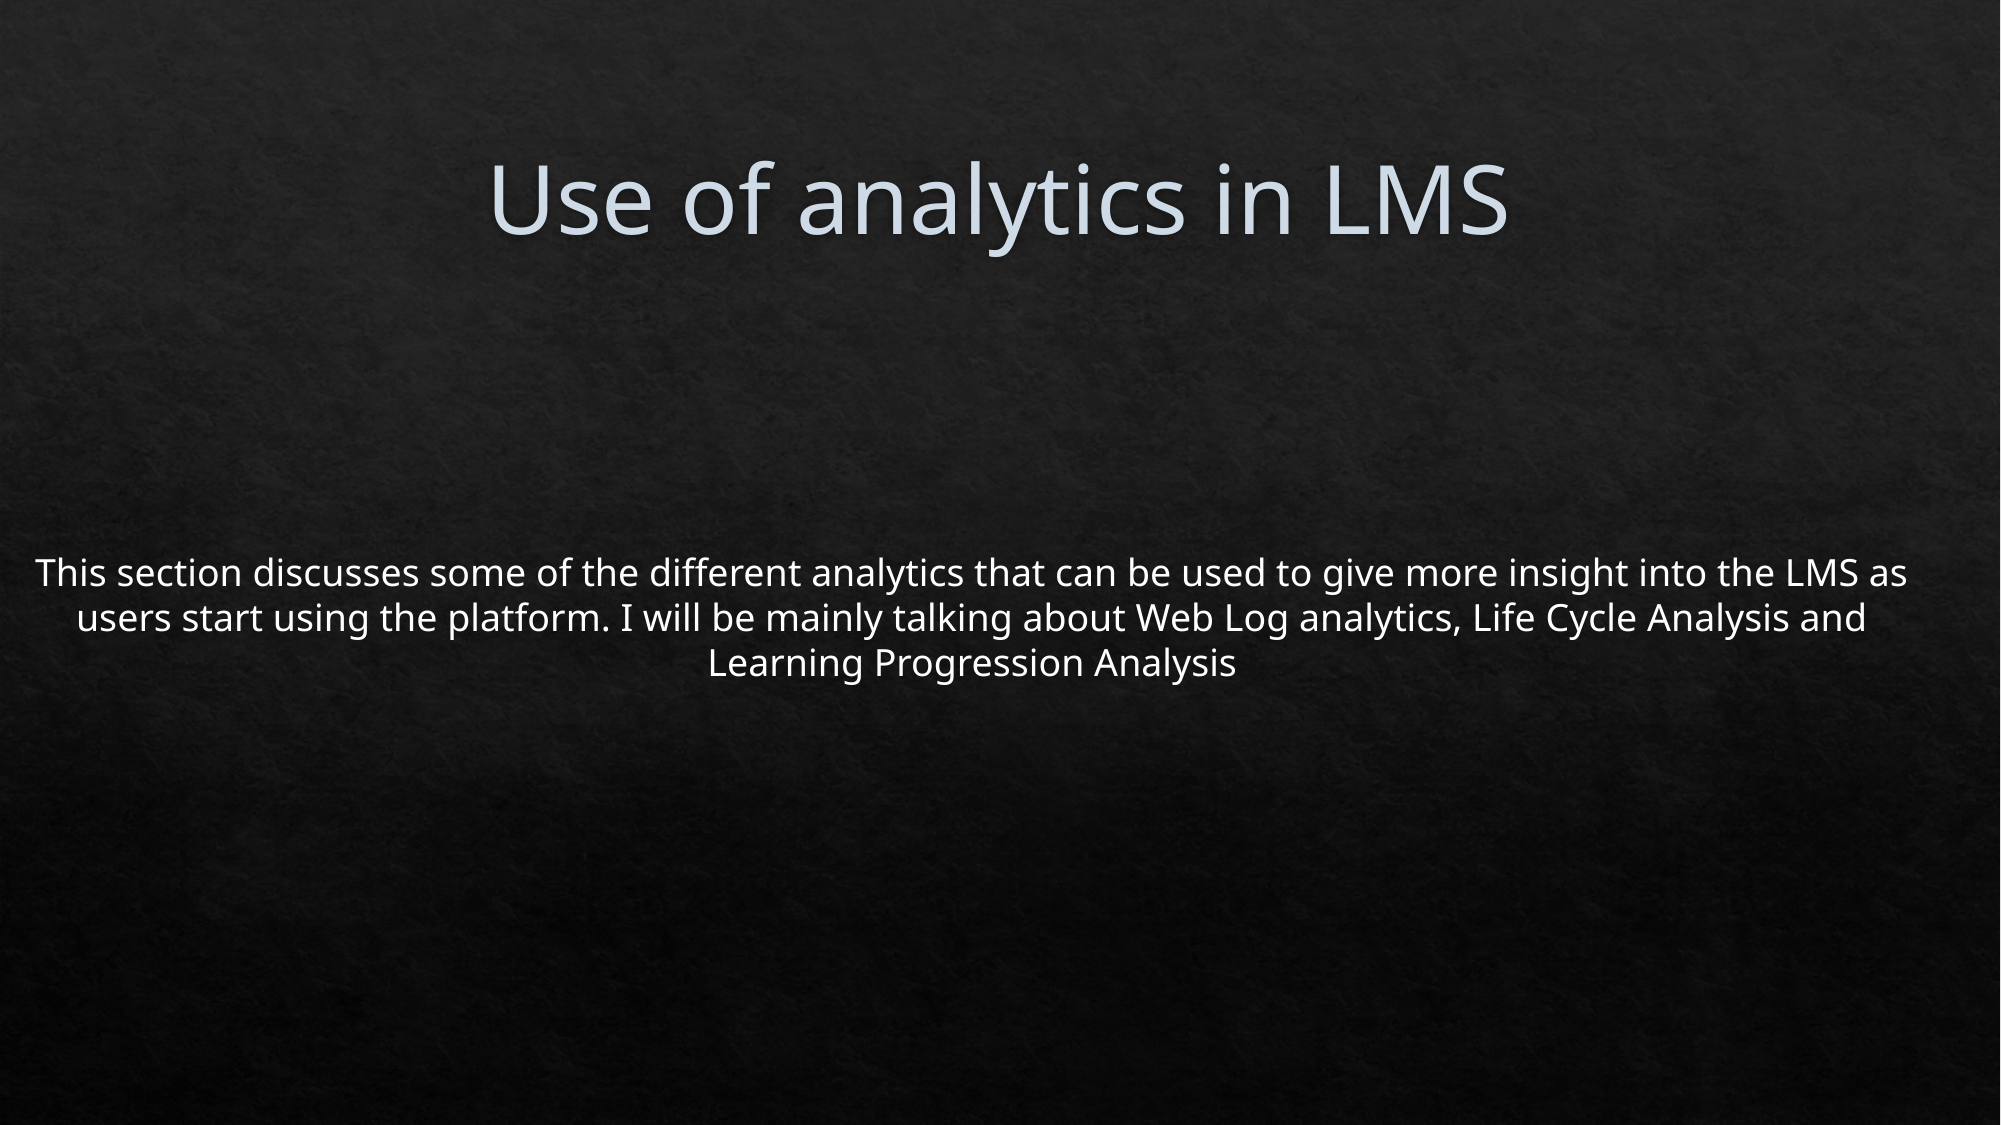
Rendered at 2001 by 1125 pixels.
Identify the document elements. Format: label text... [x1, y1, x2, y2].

title Use of analytics in LMS [149, 99, 1849, 307]
text_box This section discusses some of the different analytics that can be used to give more insight into the LMS as users start using the platform. I will be mainly talking about Web Log analytics, Life Cycle Analysis and Learning Progression Analysis [15, 541, 1930, 692]
